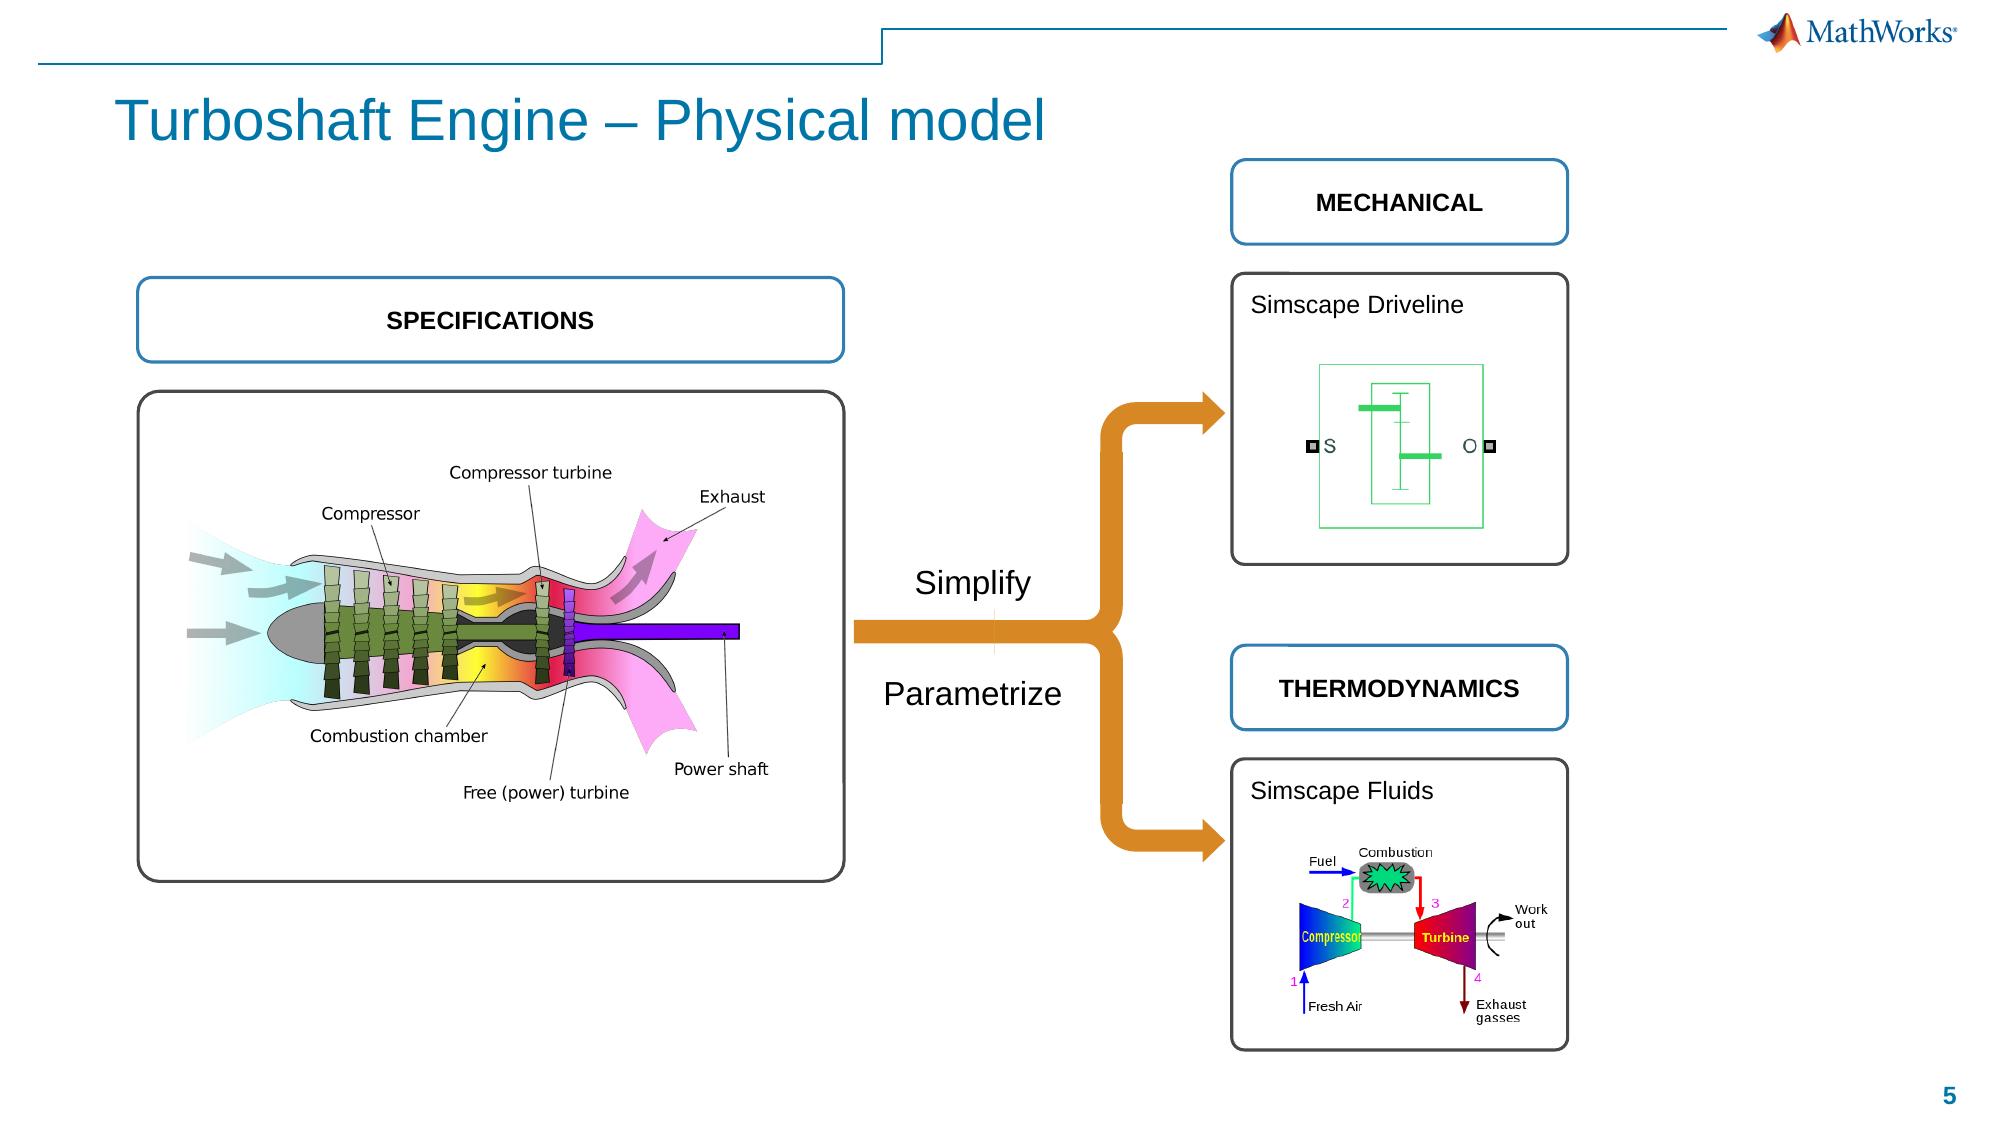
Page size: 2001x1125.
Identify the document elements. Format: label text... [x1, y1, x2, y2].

picture [185, 461, 776, 805]
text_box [1231, 159, 1569, 565]
text_box [852, 618, 987, 646]
picture [1751, 3, 1970, 63]
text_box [994, 390, 1226, 608]
text_box Parametrize [866, 664, 988, 720]
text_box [1231, 644, 1568, 1051]
text_box Simplify [866, 554, 989, 609]
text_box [994, 609, 1226, 863]
title Turboshaft Engine – Physical model [99, 75, 1867, 238]
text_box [137, 277, 845, 882]
